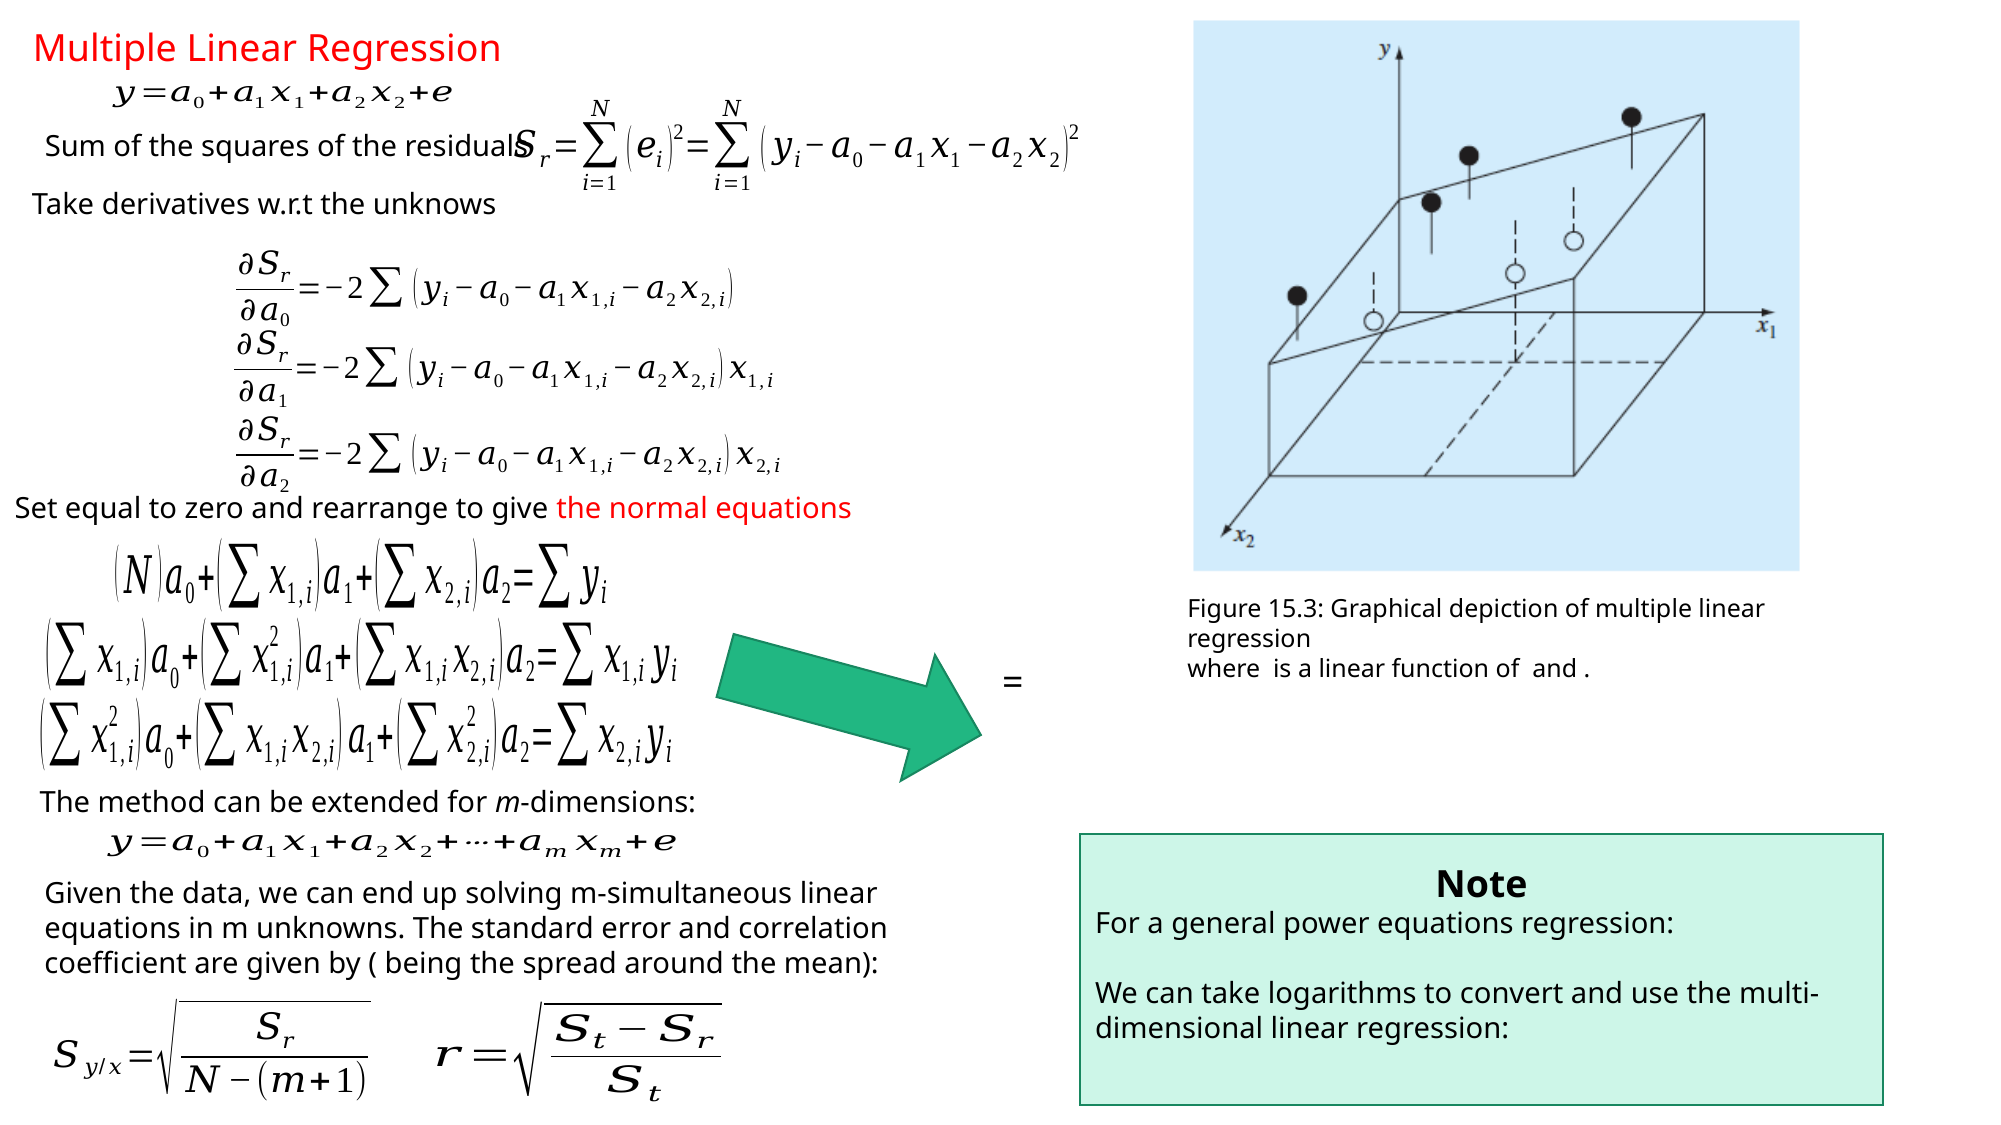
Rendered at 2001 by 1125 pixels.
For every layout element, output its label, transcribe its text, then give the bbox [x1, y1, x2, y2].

text_box The method can be extended for m-dimensions: [24, 775, 1522, 826]
text_box [715, 632, 983, 775]
text_box Set equal to zero and rearrange to give the normal equations [0, 481, 867, 532]
text_box Take derivatives w.r.t the unknows [17, 178, 512, 228]
picture [1178, 5, 1814, 587]
text_box Multiple Linear Regression [18, 16, 518, 77]
text_box Sum of the squares of the residuals [29, 120, 574, 170]
